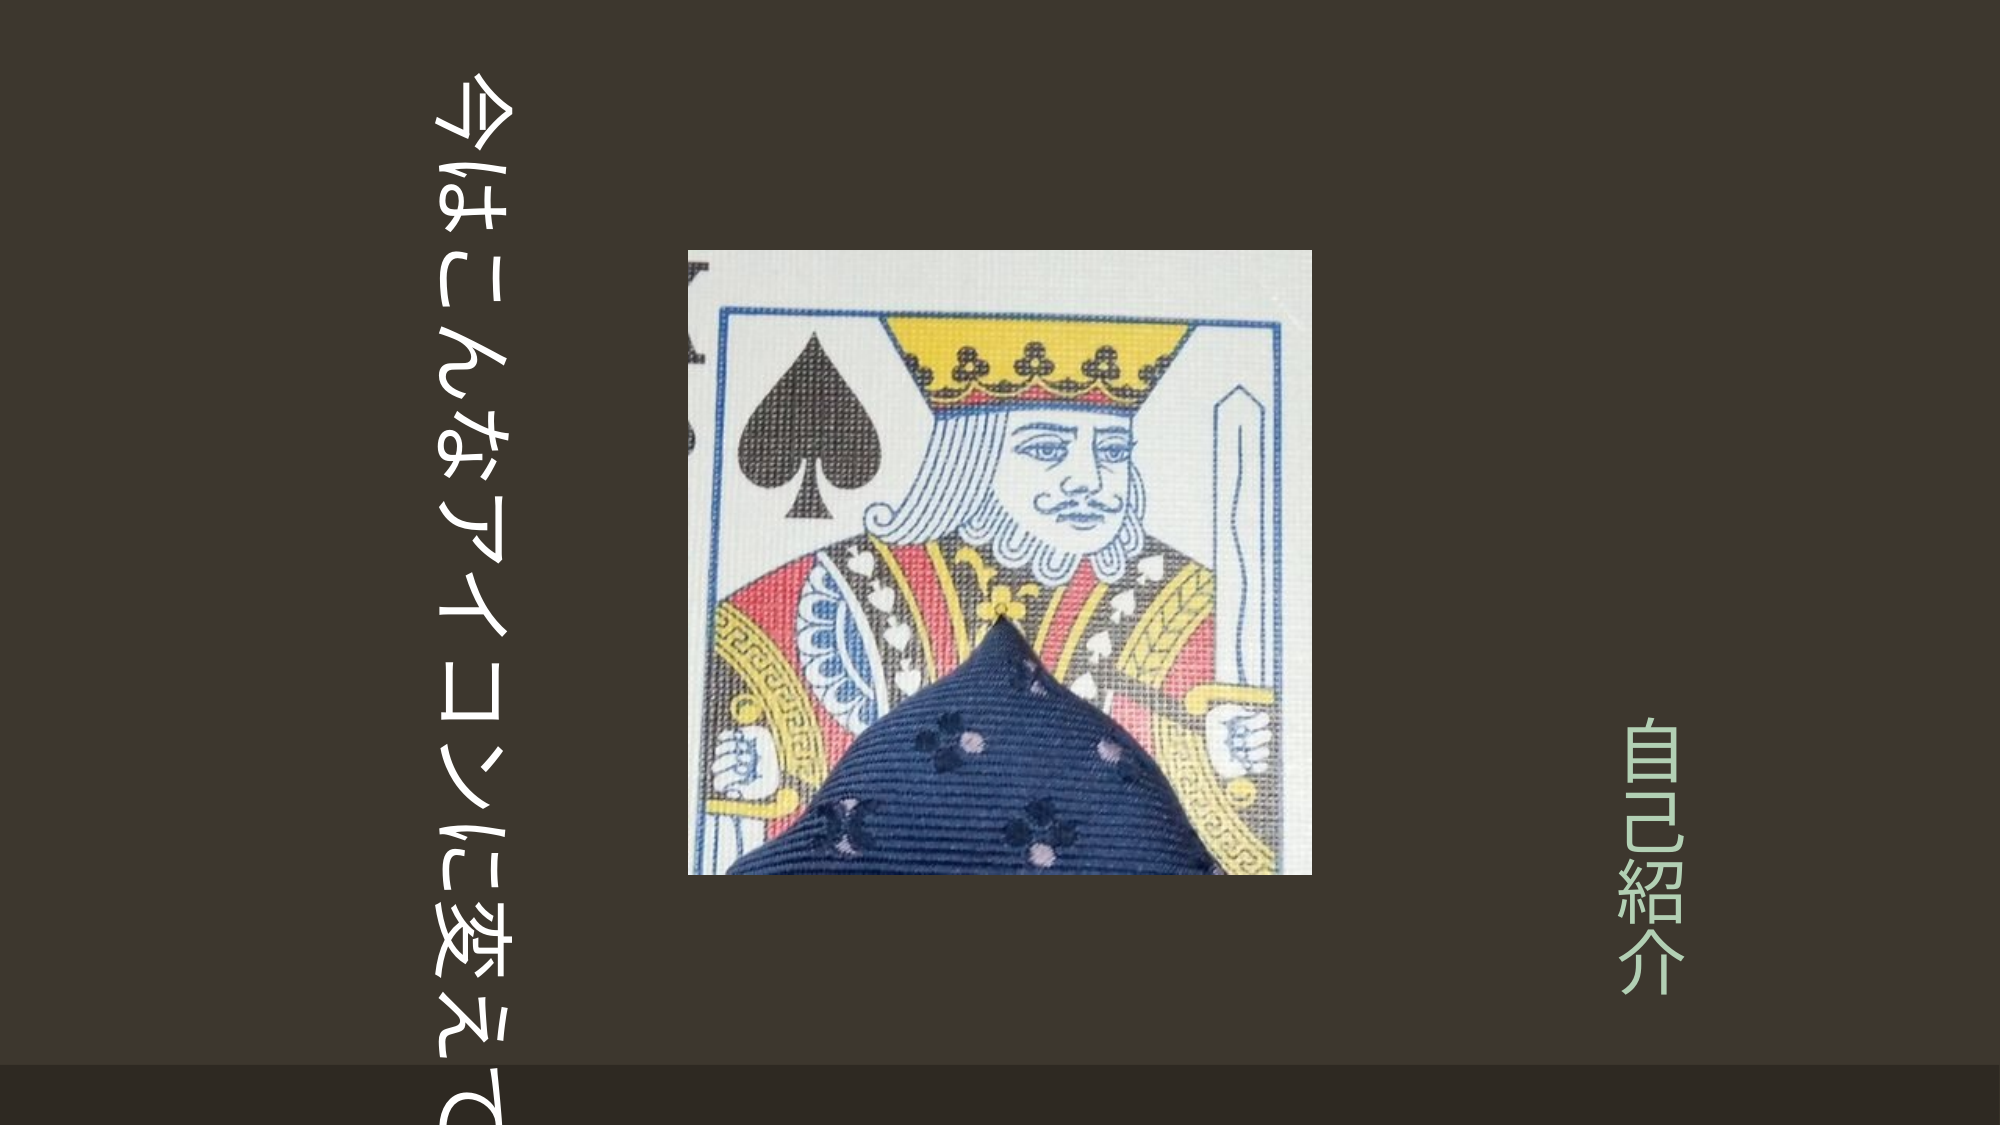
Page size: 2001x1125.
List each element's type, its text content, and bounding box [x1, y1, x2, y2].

title 自己紹介 [1598, 59, 1861, 1014]
picture [688, 250, 1312, 875]
text_box 今はこんなアイコンに変えてる [401, 55, 534, 1107]
